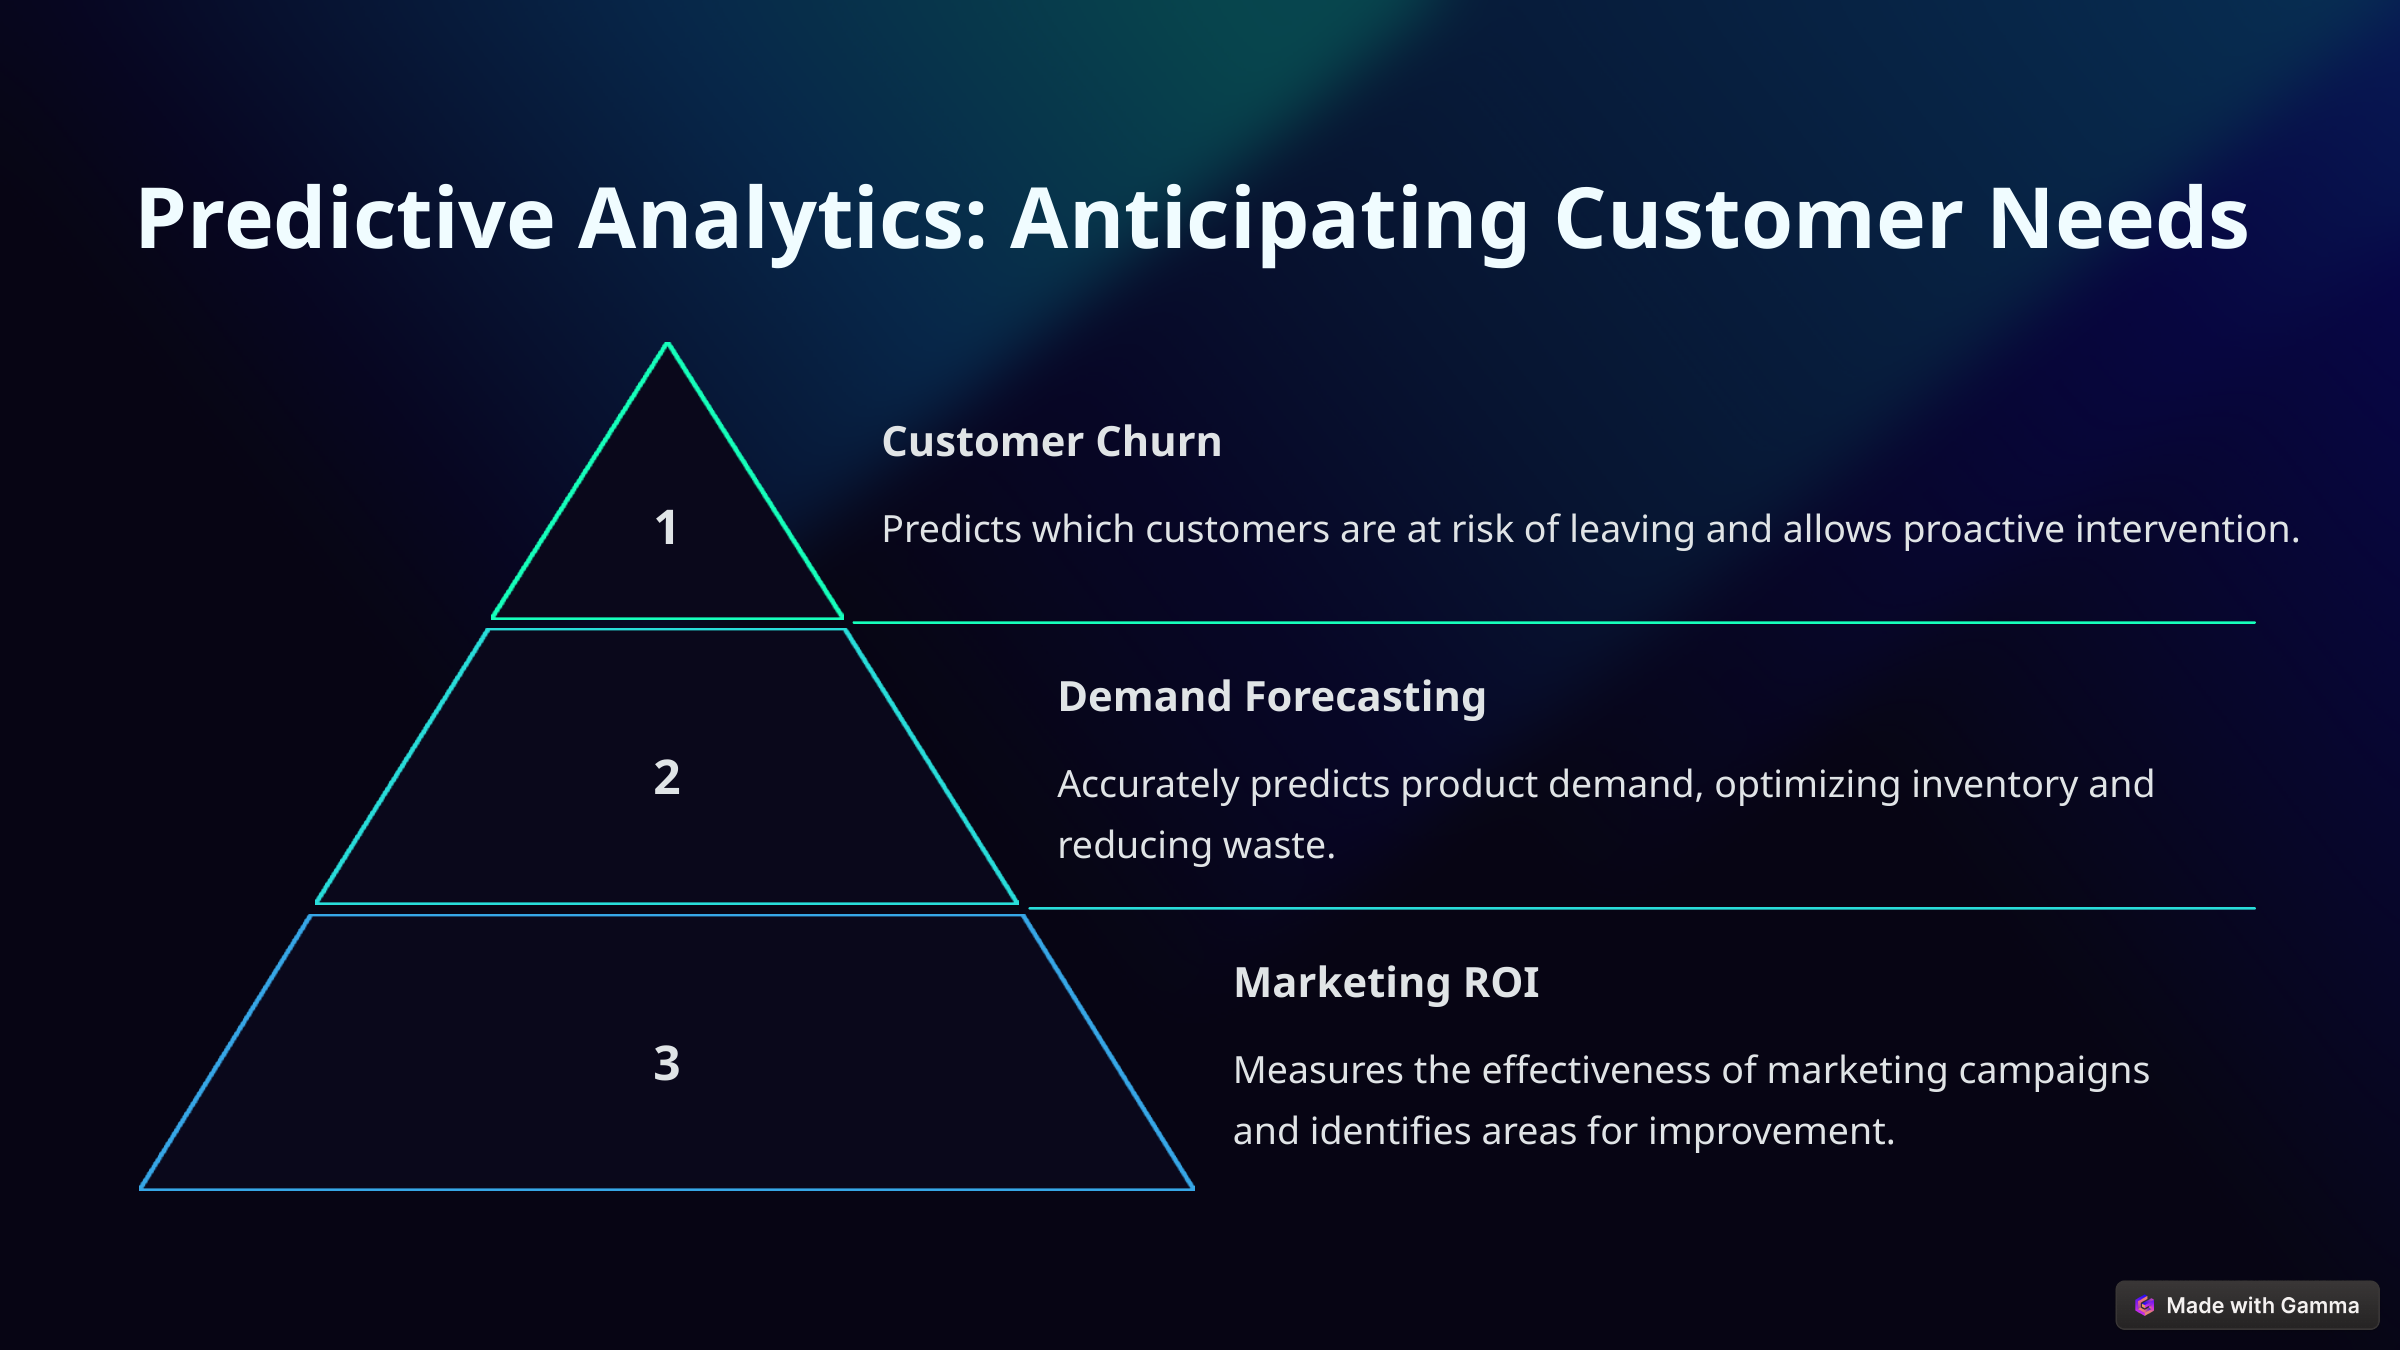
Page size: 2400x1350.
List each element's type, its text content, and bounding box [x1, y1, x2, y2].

text_box Measures the effectiveness of marketing campaigns and identifies areas for improvement. [1233, 1029, 2227, 1153]
text_box Demand Forecasting [1057, 667, 1485, 721]
picture [139, 914, 1195, 1191]
picture [2106, 1271, 2389, 1339]
picture [315, 628, 1019, 905]
text_box Predicts which customers are at risk of leaving and allows proactive intervention. [881, 488, 2219, 550]
text_box Predictive Analytics: Anticipating Customer Needs [134, 159, 2162, 266]
text_box Marketing ROI [1233, 952, 1661, 1007]
text_box Accurately predicts product demand, optimizing inventory and reducing waste. [1057, 743, 2228, 867]
picture [491, 342, 844, 620]
text_box Customer Churn [881, 411, 1309, 466]
